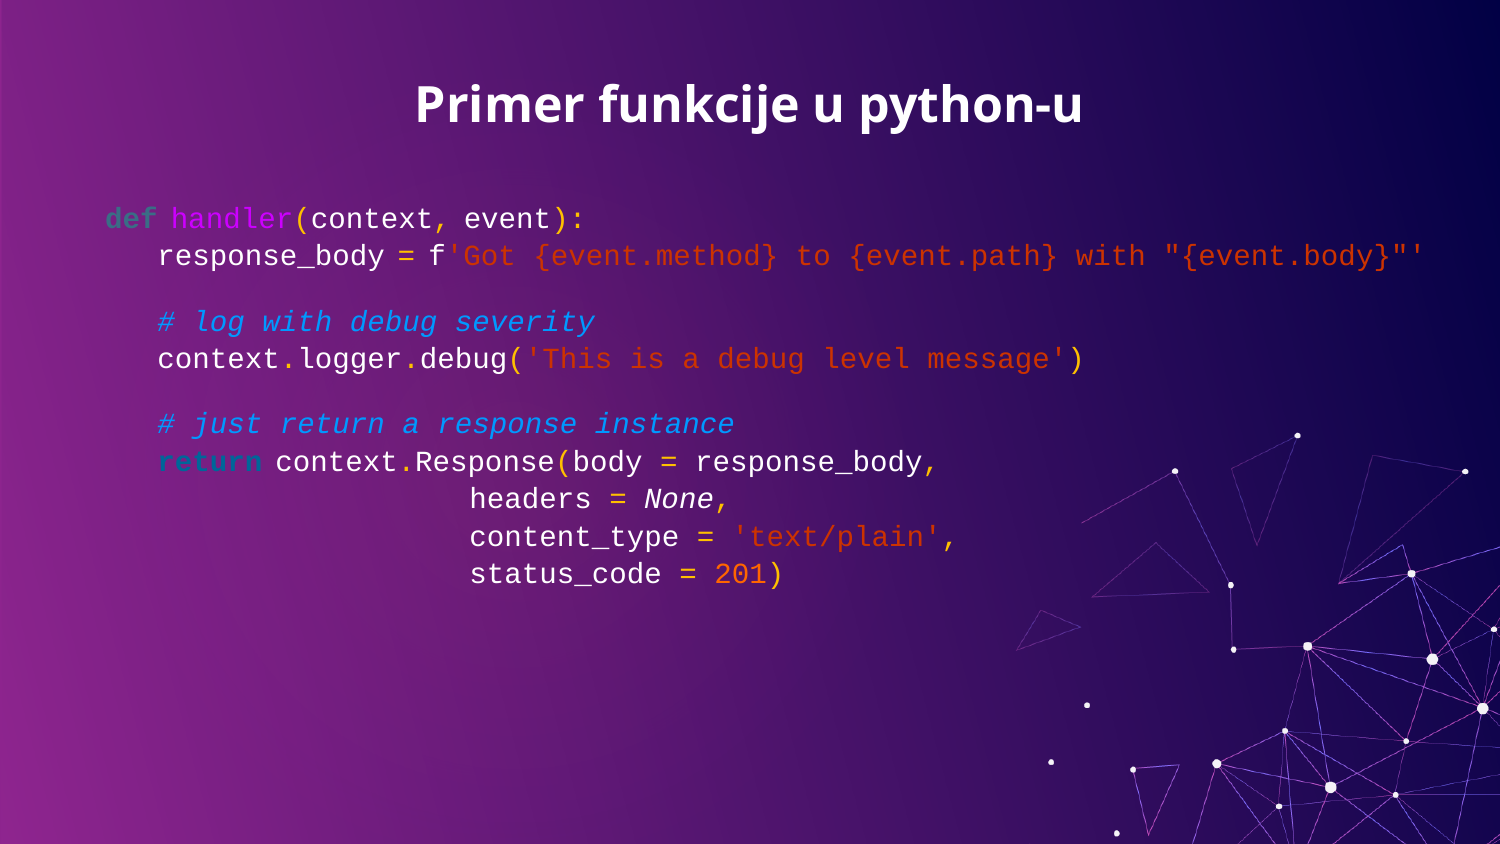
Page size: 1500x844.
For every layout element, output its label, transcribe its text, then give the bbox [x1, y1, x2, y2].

text_box def handler(context, event): response_body = f'Got {event.method} to {event.path} with "{event.body}"' # log with debug severity context.logger.debug('This is a debug level message') # just return a response instance return context.Response(body = response_body, headers = None, content_type = 'text/plain', status_code = 201) [90, 189, 1500, 597]
title Primer funkcije u python-u [322, 57, 1178, 189]
picture [0, 0, 1500, 844]
